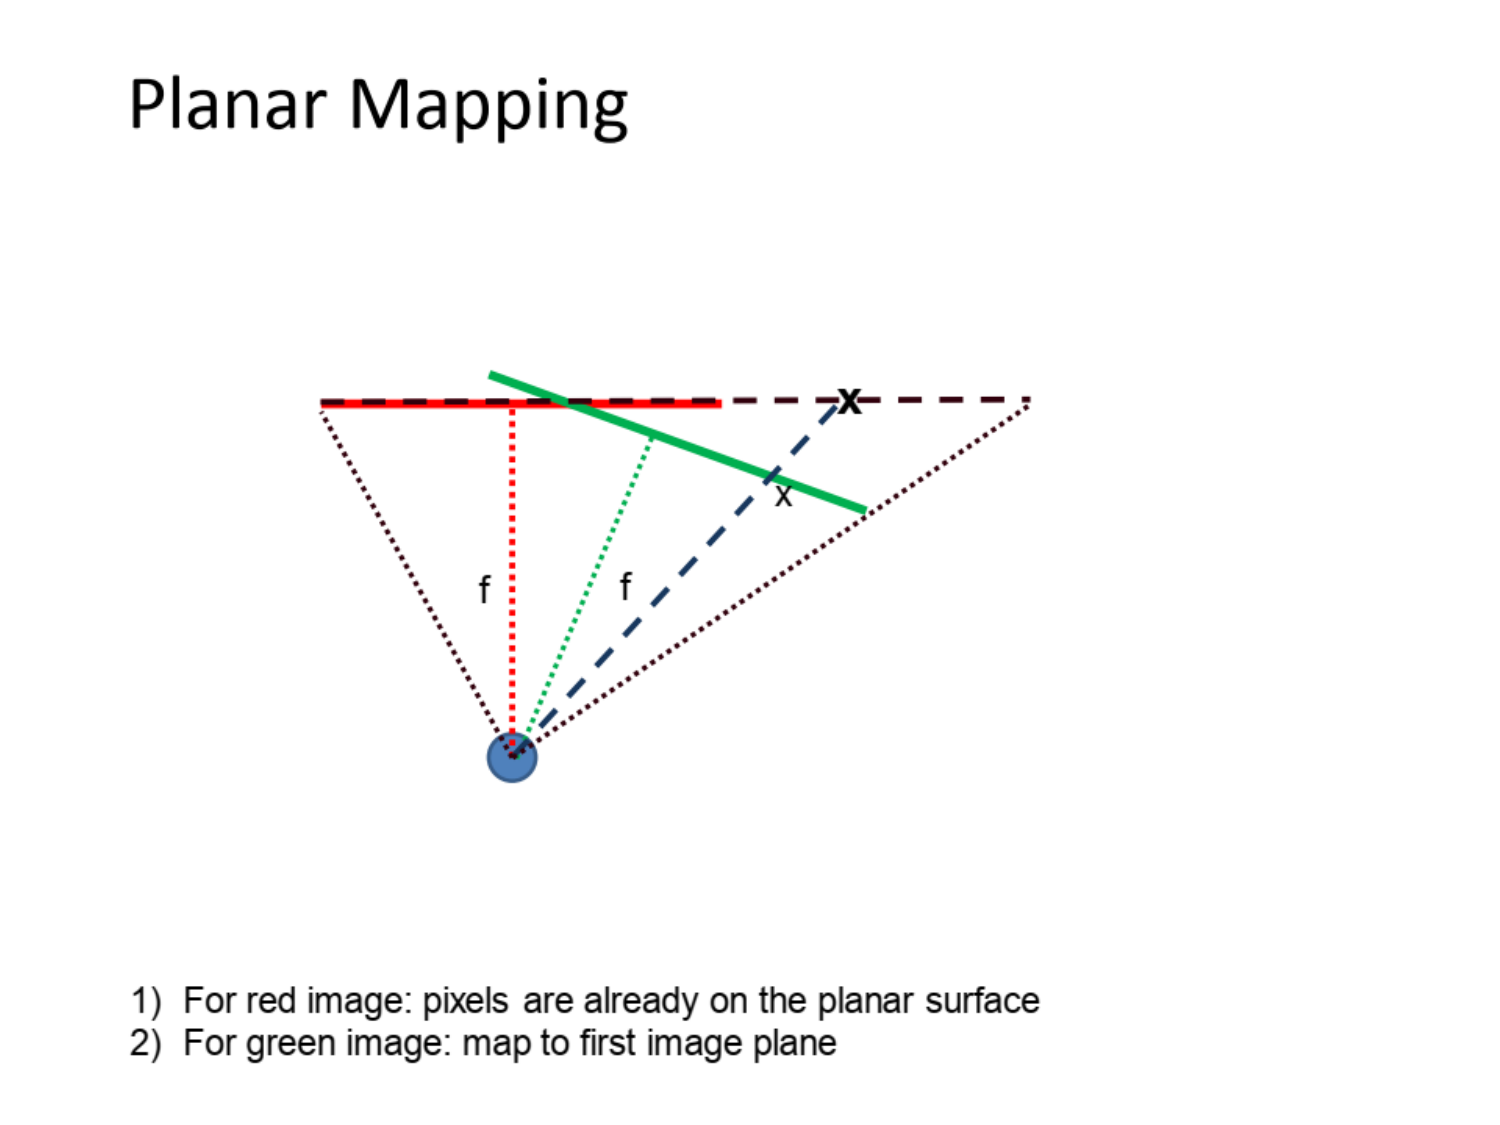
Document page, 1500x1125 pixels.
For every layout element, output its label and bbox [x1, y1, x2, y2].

picture [41, 31, 1458, 1094]
